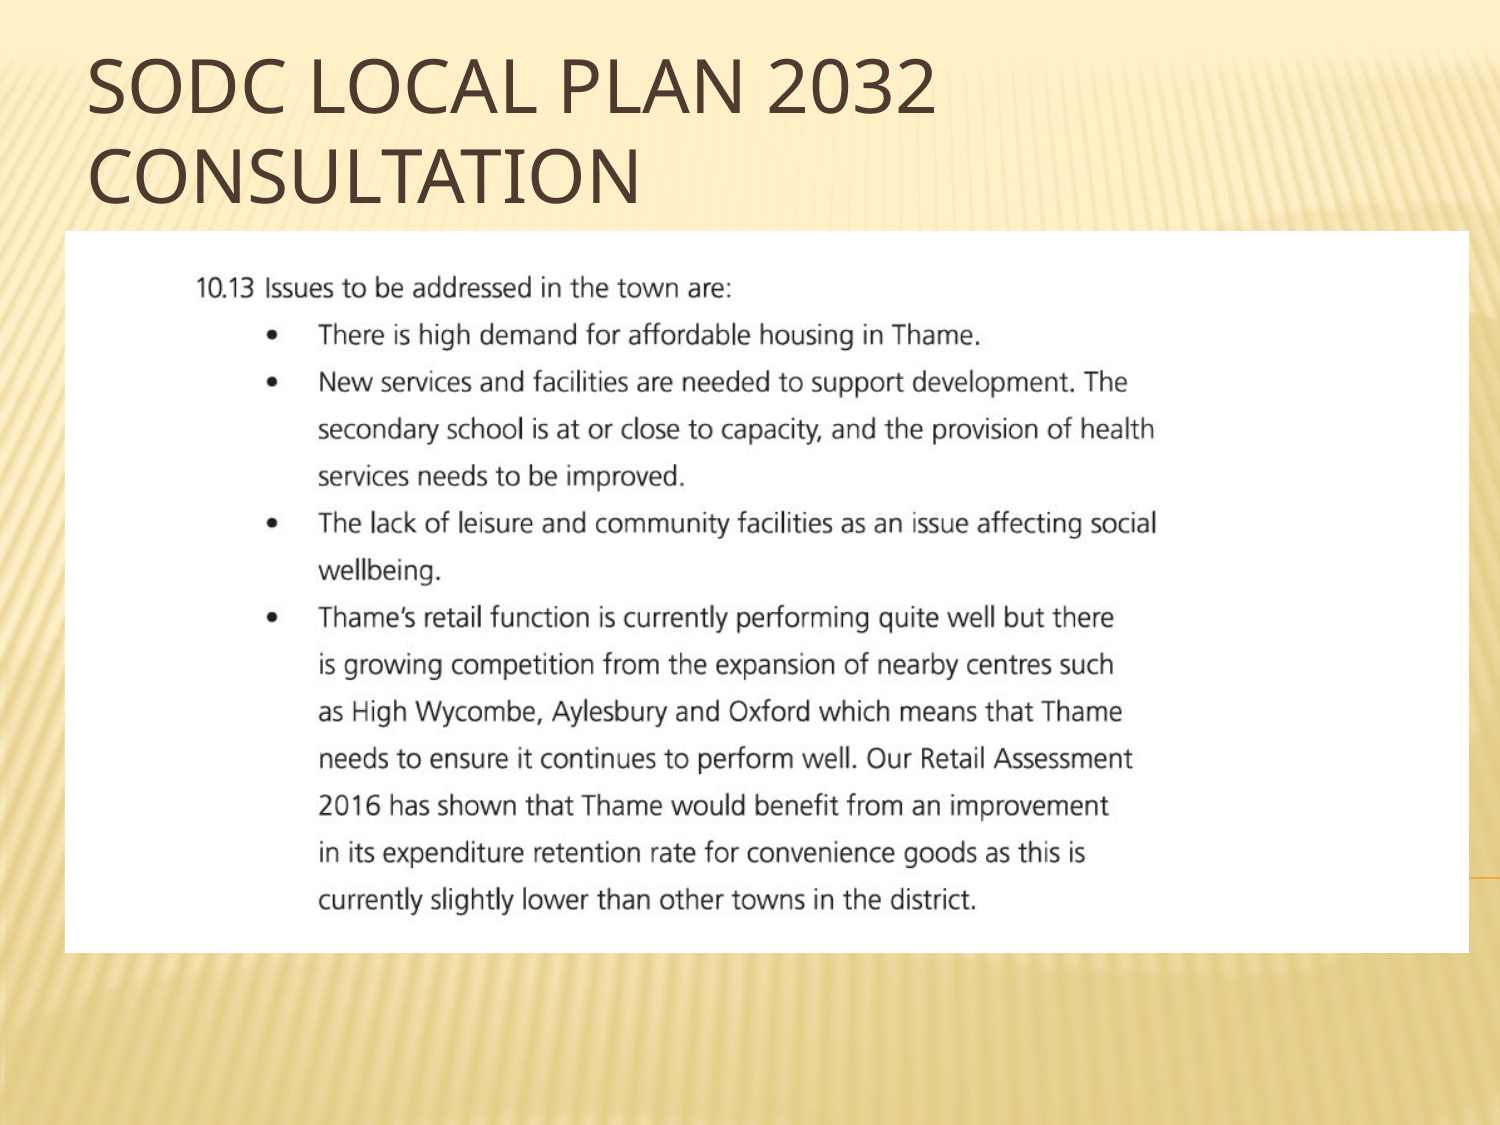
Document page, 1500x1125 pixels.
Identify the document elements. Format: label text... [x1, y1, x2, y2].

picture [64, 231, 1470, 953]
title SODC Local Plan 2032 Consultation [71, 30, 1459, 157]
